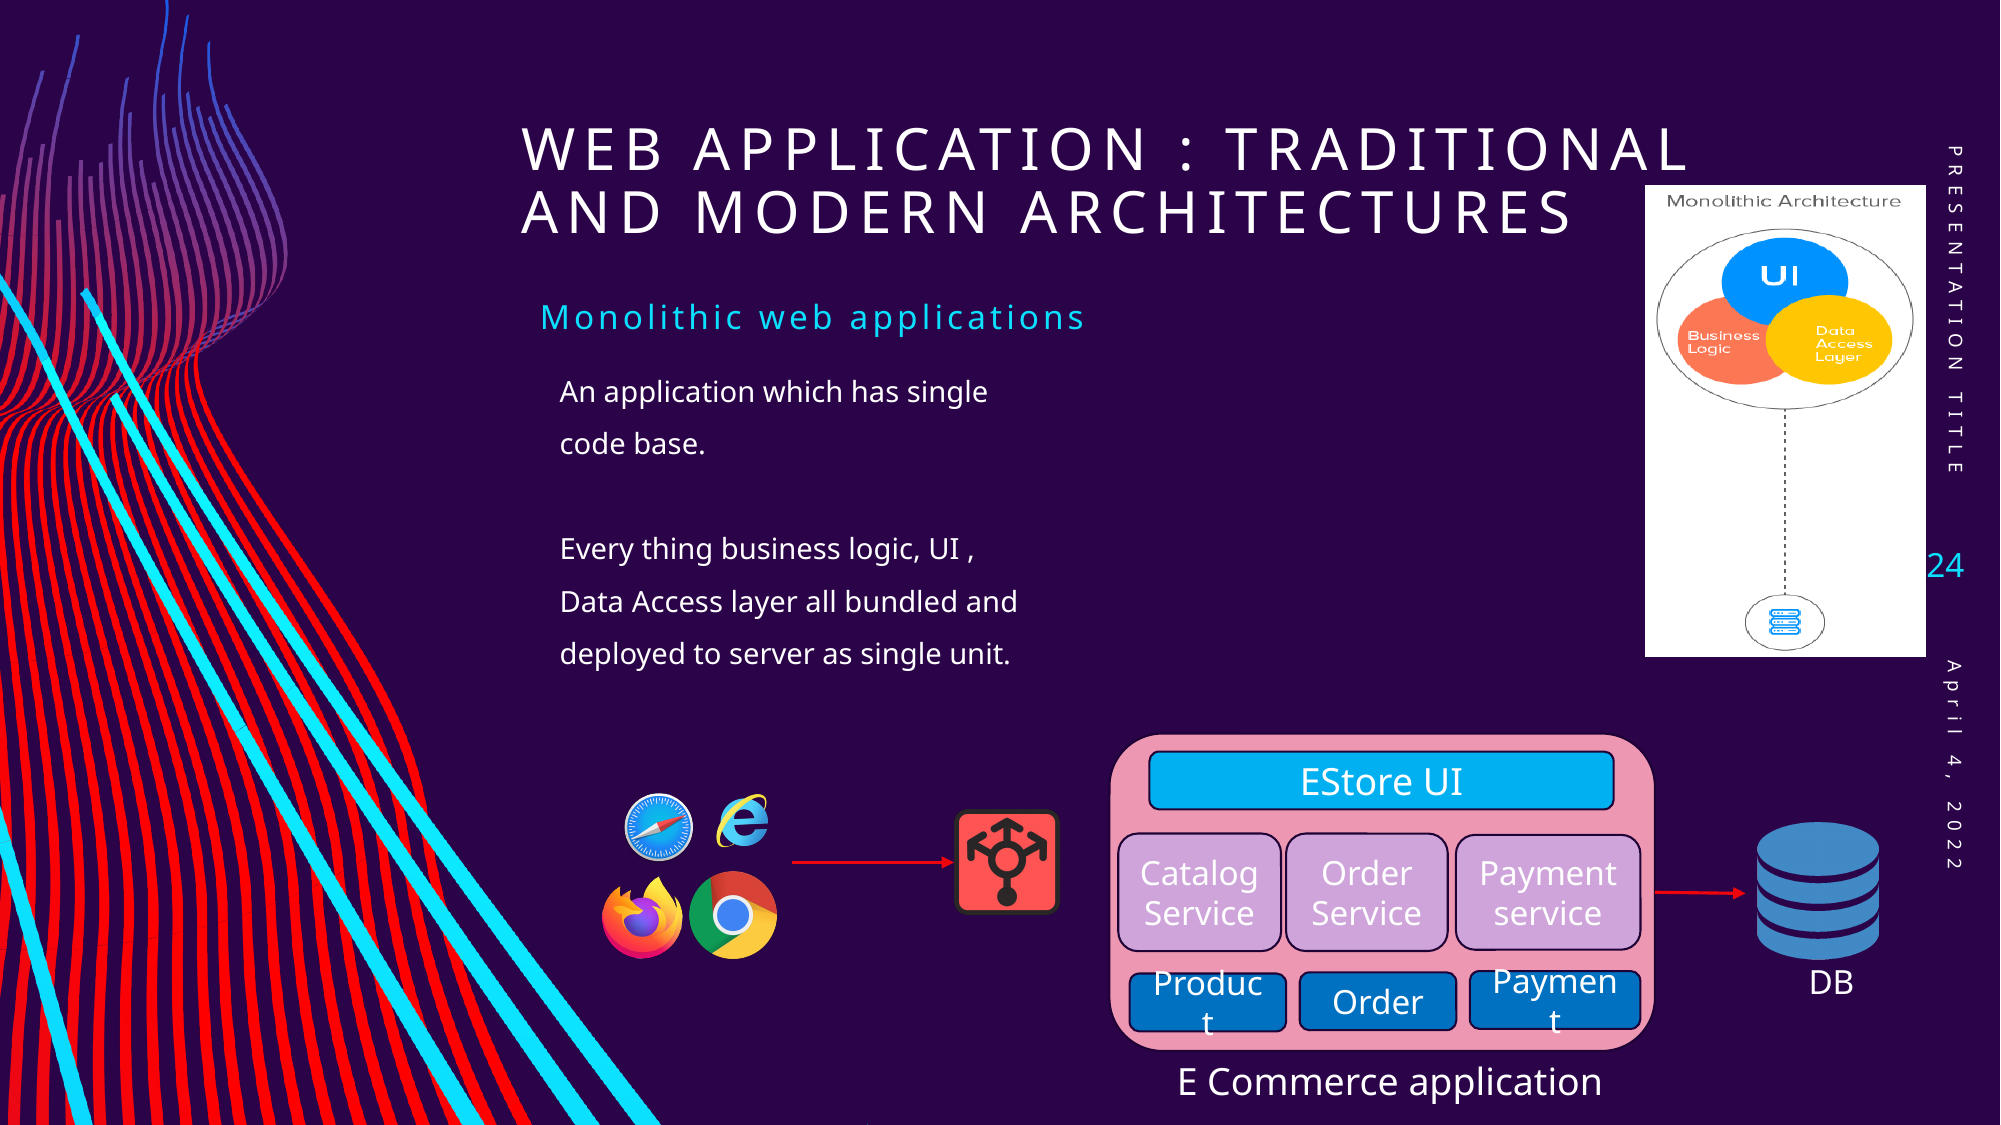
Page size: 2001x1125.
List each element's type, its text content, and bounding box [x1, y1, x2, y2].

text_box [1108, 732, 1656, 1052]
text_box Payment [1468, 970, 1642, 1030]
text_box EStore UI [1148, 750, 1615, 811]
text_box Order Service [1285, 832, 1449, 953]
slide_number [1925, 645, 1986, 1080]
text_box Order [1298, 971, 1458, 1032]
list An application which has single code base. Every thing business logic, UI , Data Access layer all bundled and deployed to server as single unit. [544, 348, 1067, 932]
text_box Product [1128, 972, 1288, 1033]
slide_number 24 [1926, 519, 1980, 615]
footer PRESENTATION TITLE [1926, 33, 1987, 489]
text_box DB [1793, 966, 1875, 1009]
text_box Payment service [1454, 833, 1642, 951]
list Monolithic web applications [525, 293, 1226, 354]
title Web Application : Traditional and Modern Architectures [506, 112, 1787, 222]
text_box E Commerce application [1162, 1050, 1625, 1111]
text_box Catalog Service [1117, 832, 1283, 953]
picture [0, 0, 2000, 1125]
